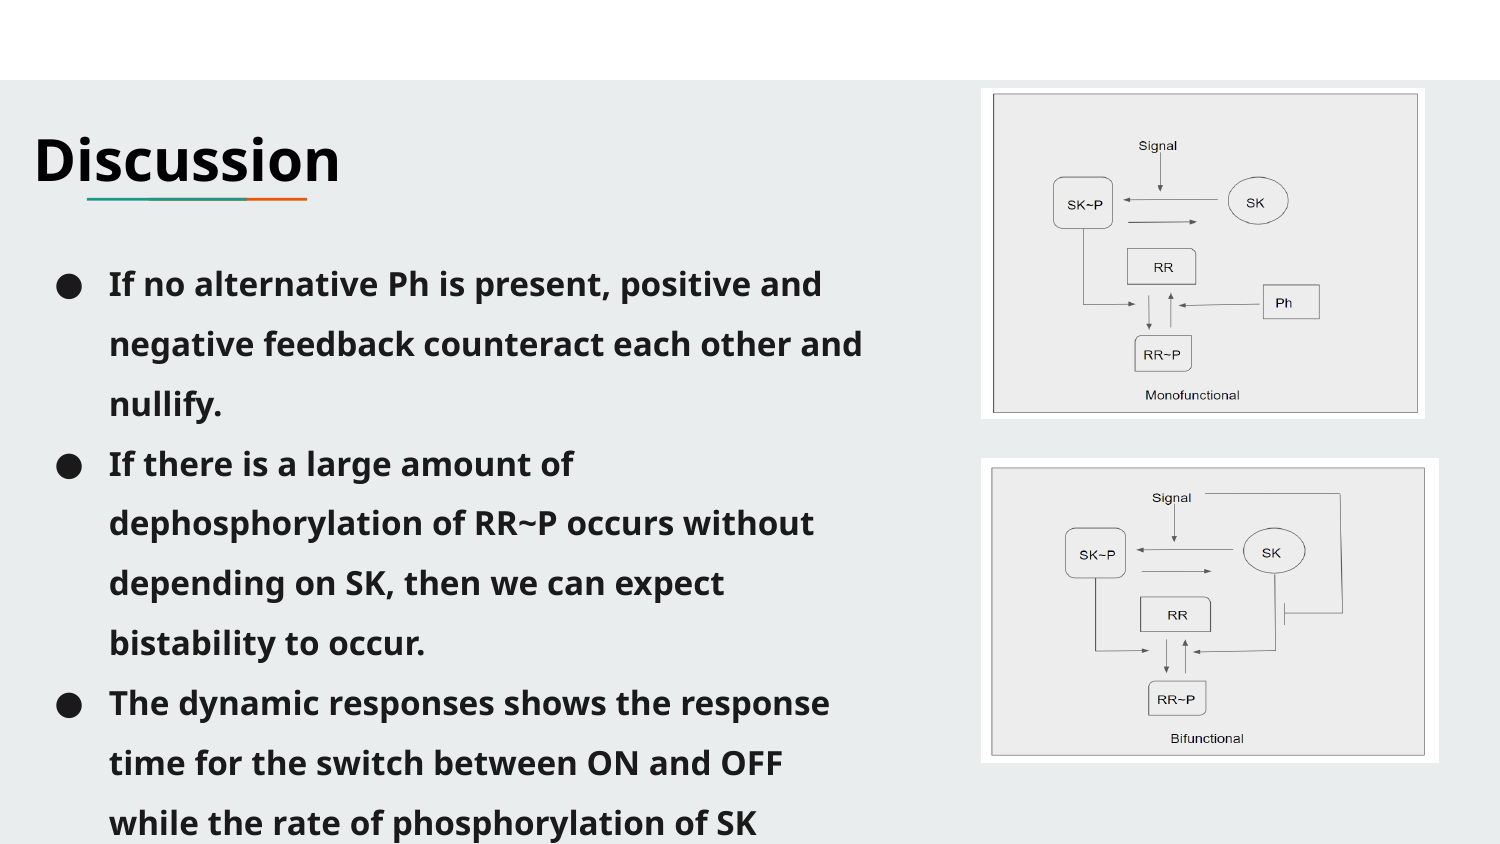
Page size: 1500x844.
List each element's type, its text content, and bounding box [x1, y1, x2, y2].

title Discussion If no alternative Ph is present, positive and negative feedback counteract each other and nullify. If there is a large amount of dephosphorylation of RR~P occurs without depending on SK, then we can expect bistability to occur. The dynamic responses shows the response time for the switch between ON and OFF while the rate of phosphorylation of SK changes. [18, 108, 896, 736]
picture [980, 458, 1439, 763]
picture [980, 88, 1425, 420]
